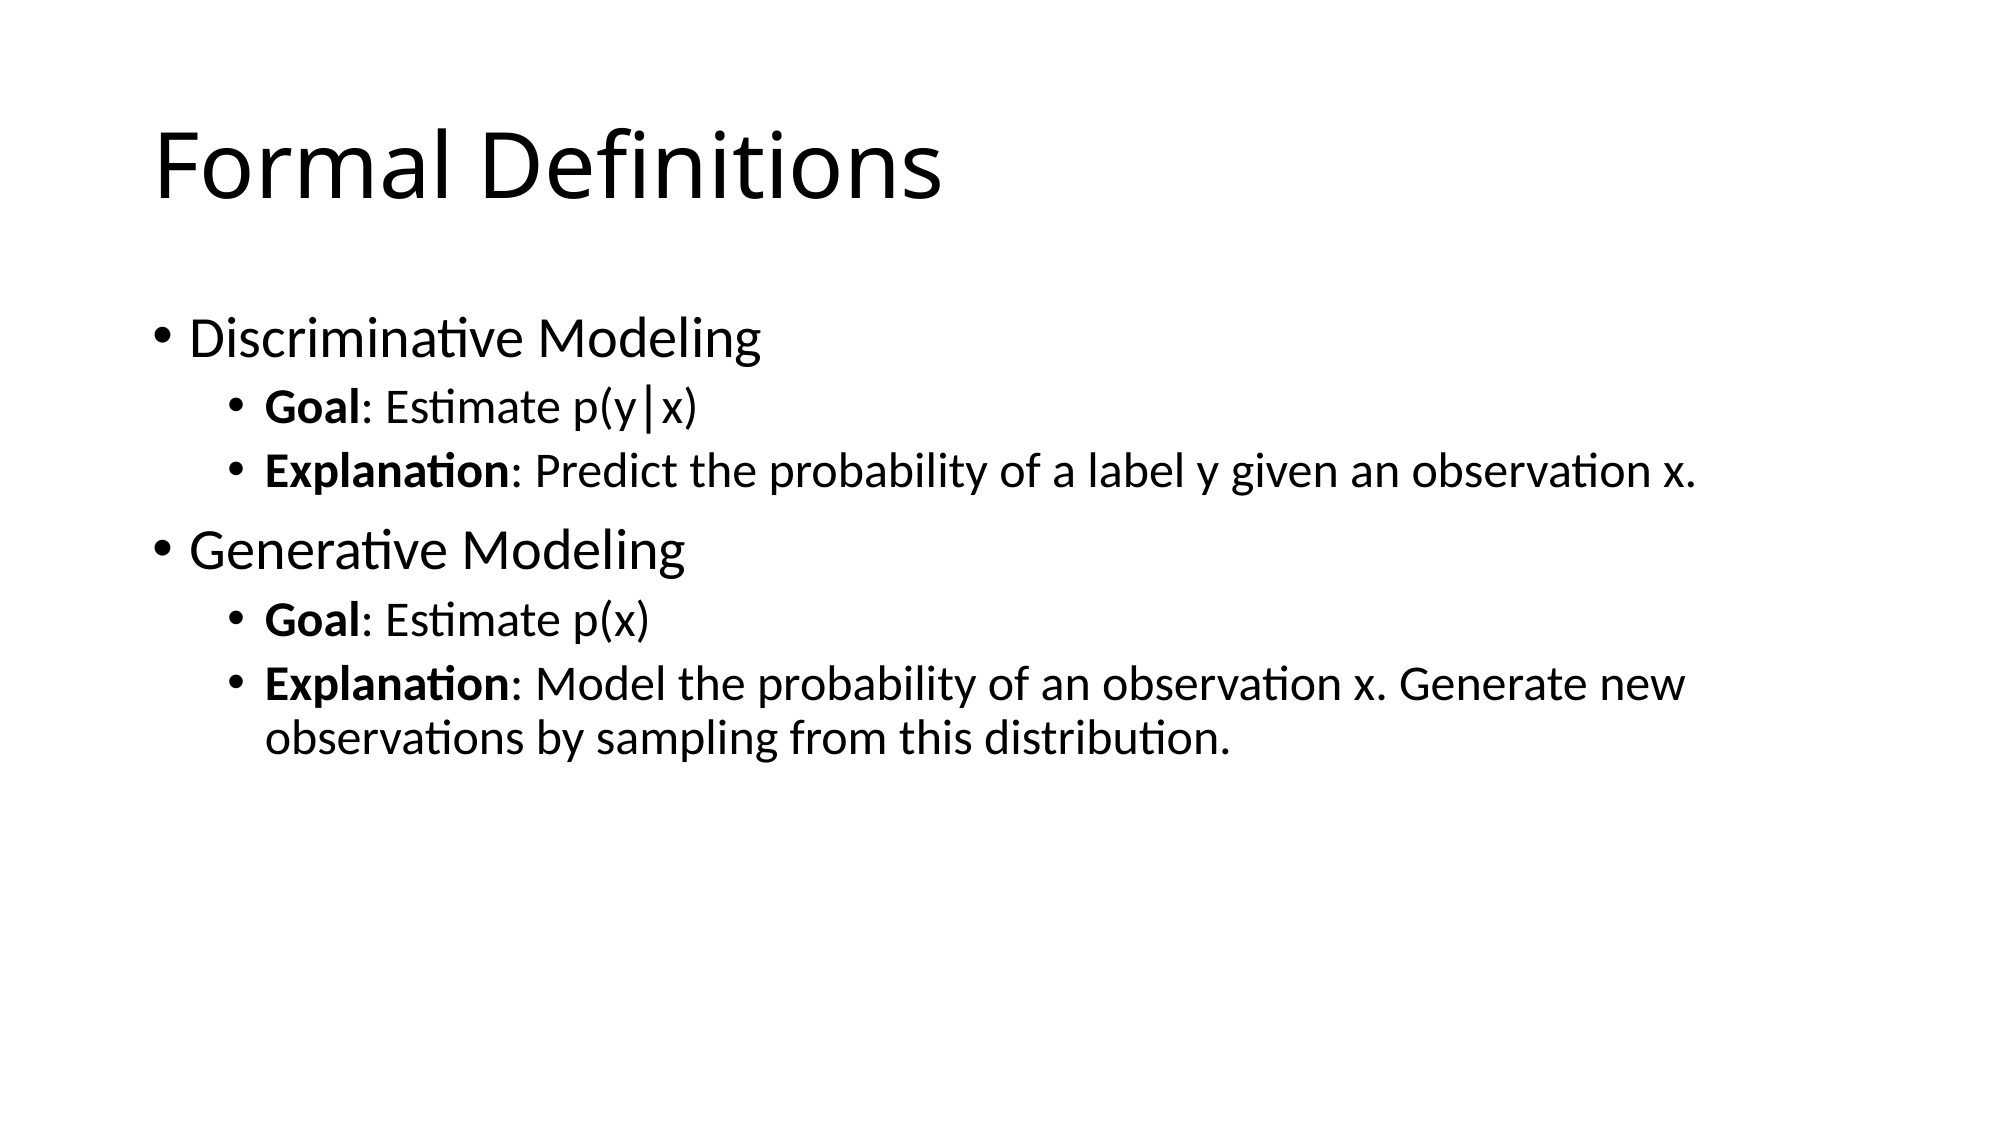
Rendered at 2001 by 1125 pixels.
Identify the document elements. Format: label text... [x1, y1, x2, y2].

list Discriminative Modeling Goal: Estimate p(y∣x) Explanation: Predict the probability of a label y given an observation x. Generative Modeling Goal: Estimate p(x) Explanation: Model the probability of an observation x. Generate new observations by sampling from this distribution. [137, 299, 1863, 1014]
title Formal Definitions [137, 59, 1863, 278]
